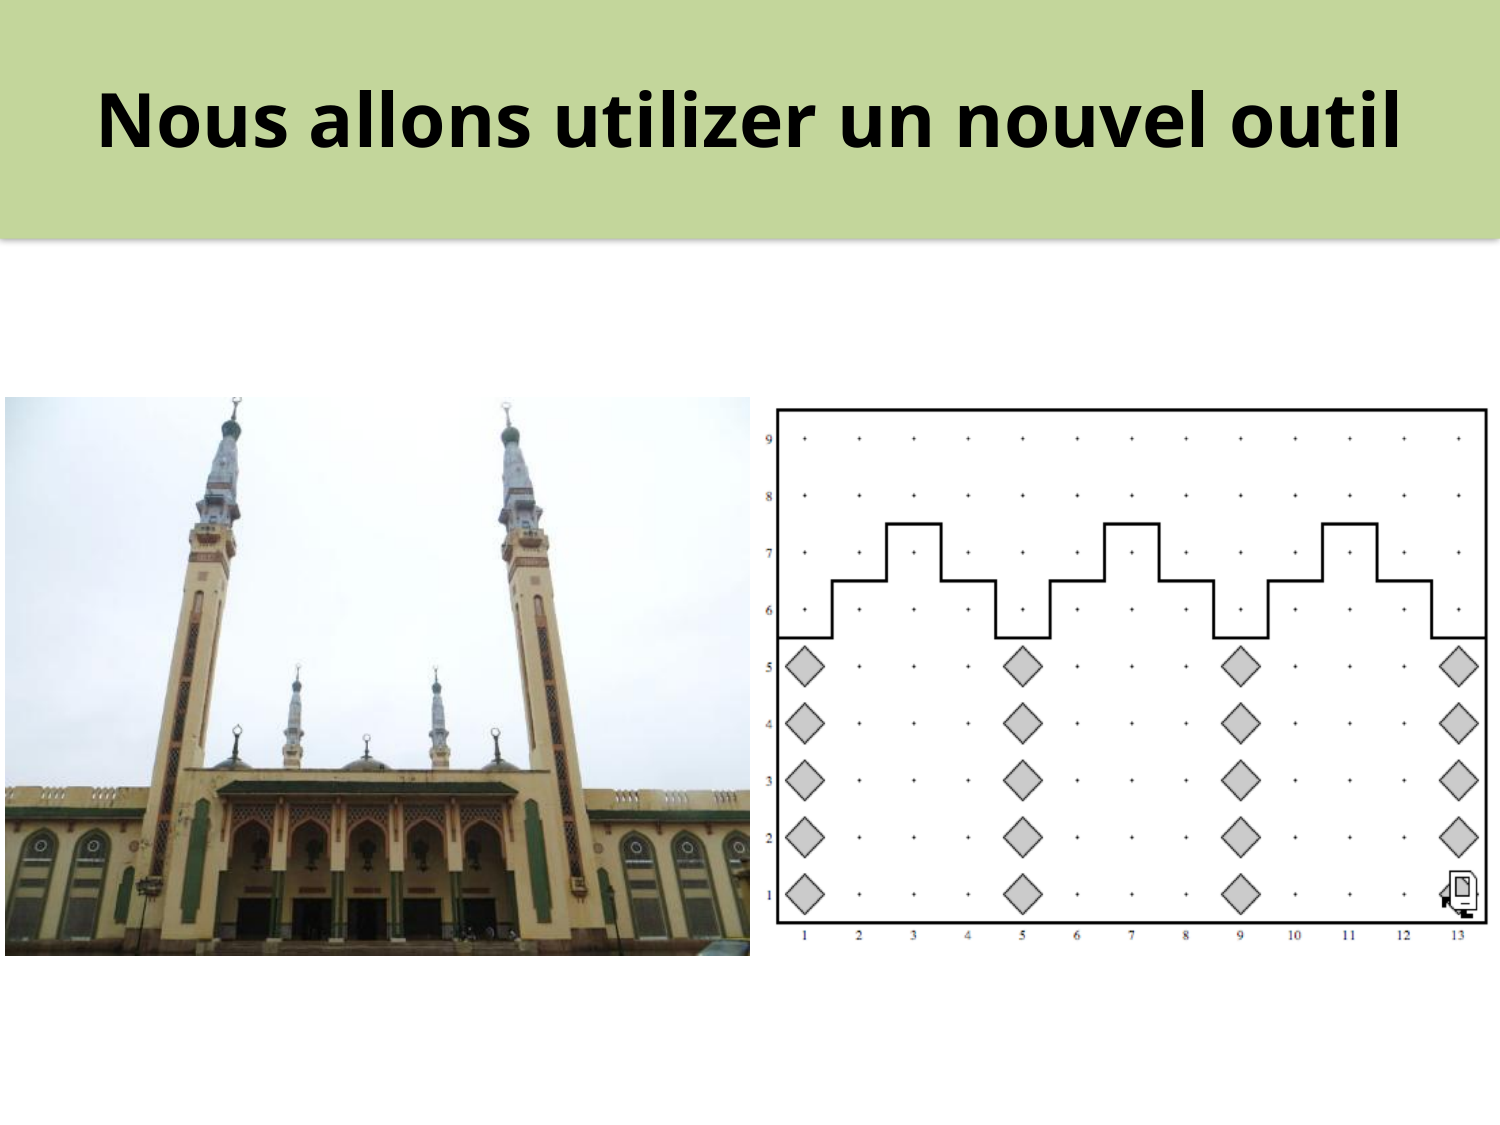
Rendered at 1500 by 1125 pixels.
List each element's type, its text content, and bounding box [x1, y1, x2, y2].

picture [752, 397, 1500, 956]
text_box Nous allons utilizer un nouvel outil [0, 0, 1500, 242]
picture [5, 397, 751, 956]
